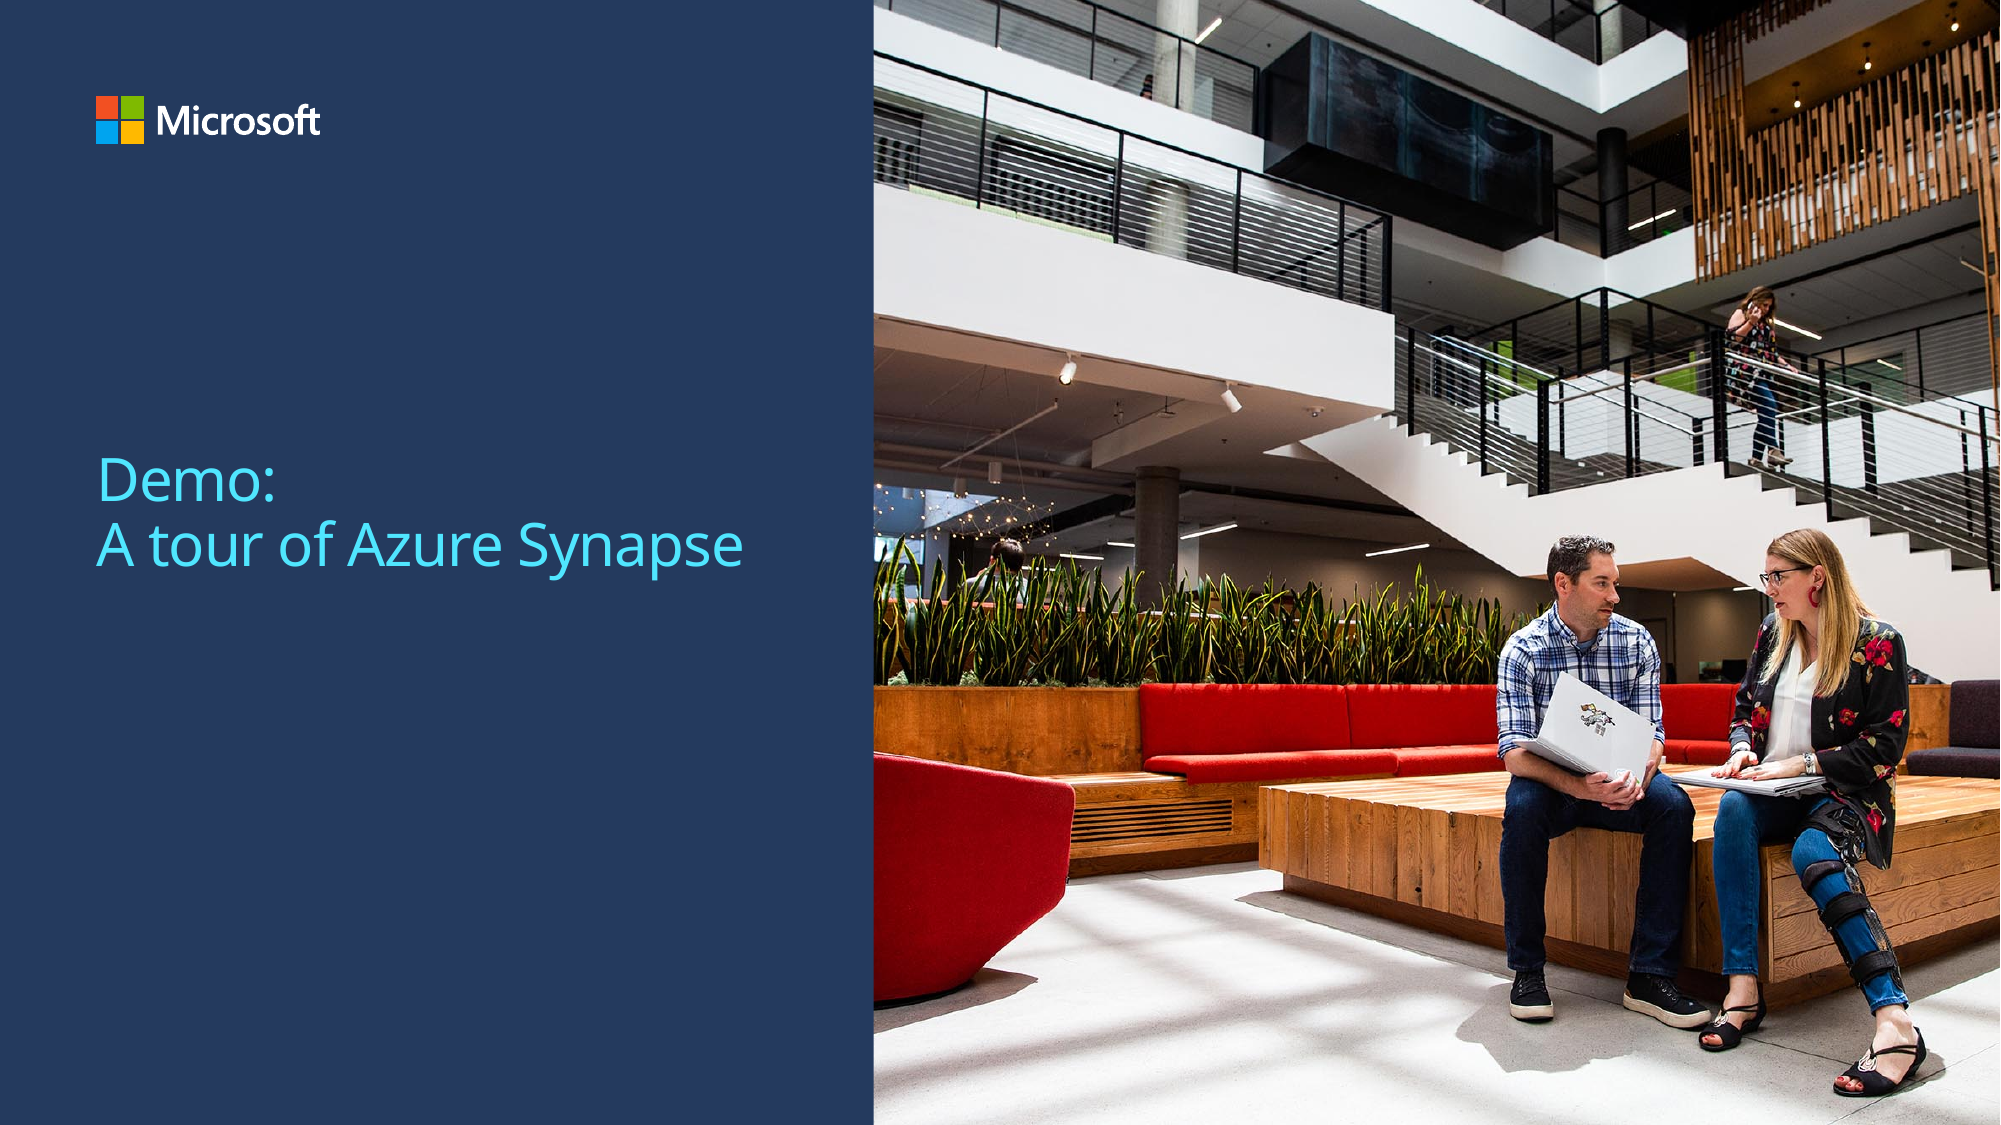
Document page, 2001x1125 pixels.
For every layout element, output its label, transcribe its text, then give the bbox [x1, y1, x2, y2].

title Demo: A tour of Azure Synapse [96, 397, 781, 580]
picture [873, 0, 2000, 1125]
